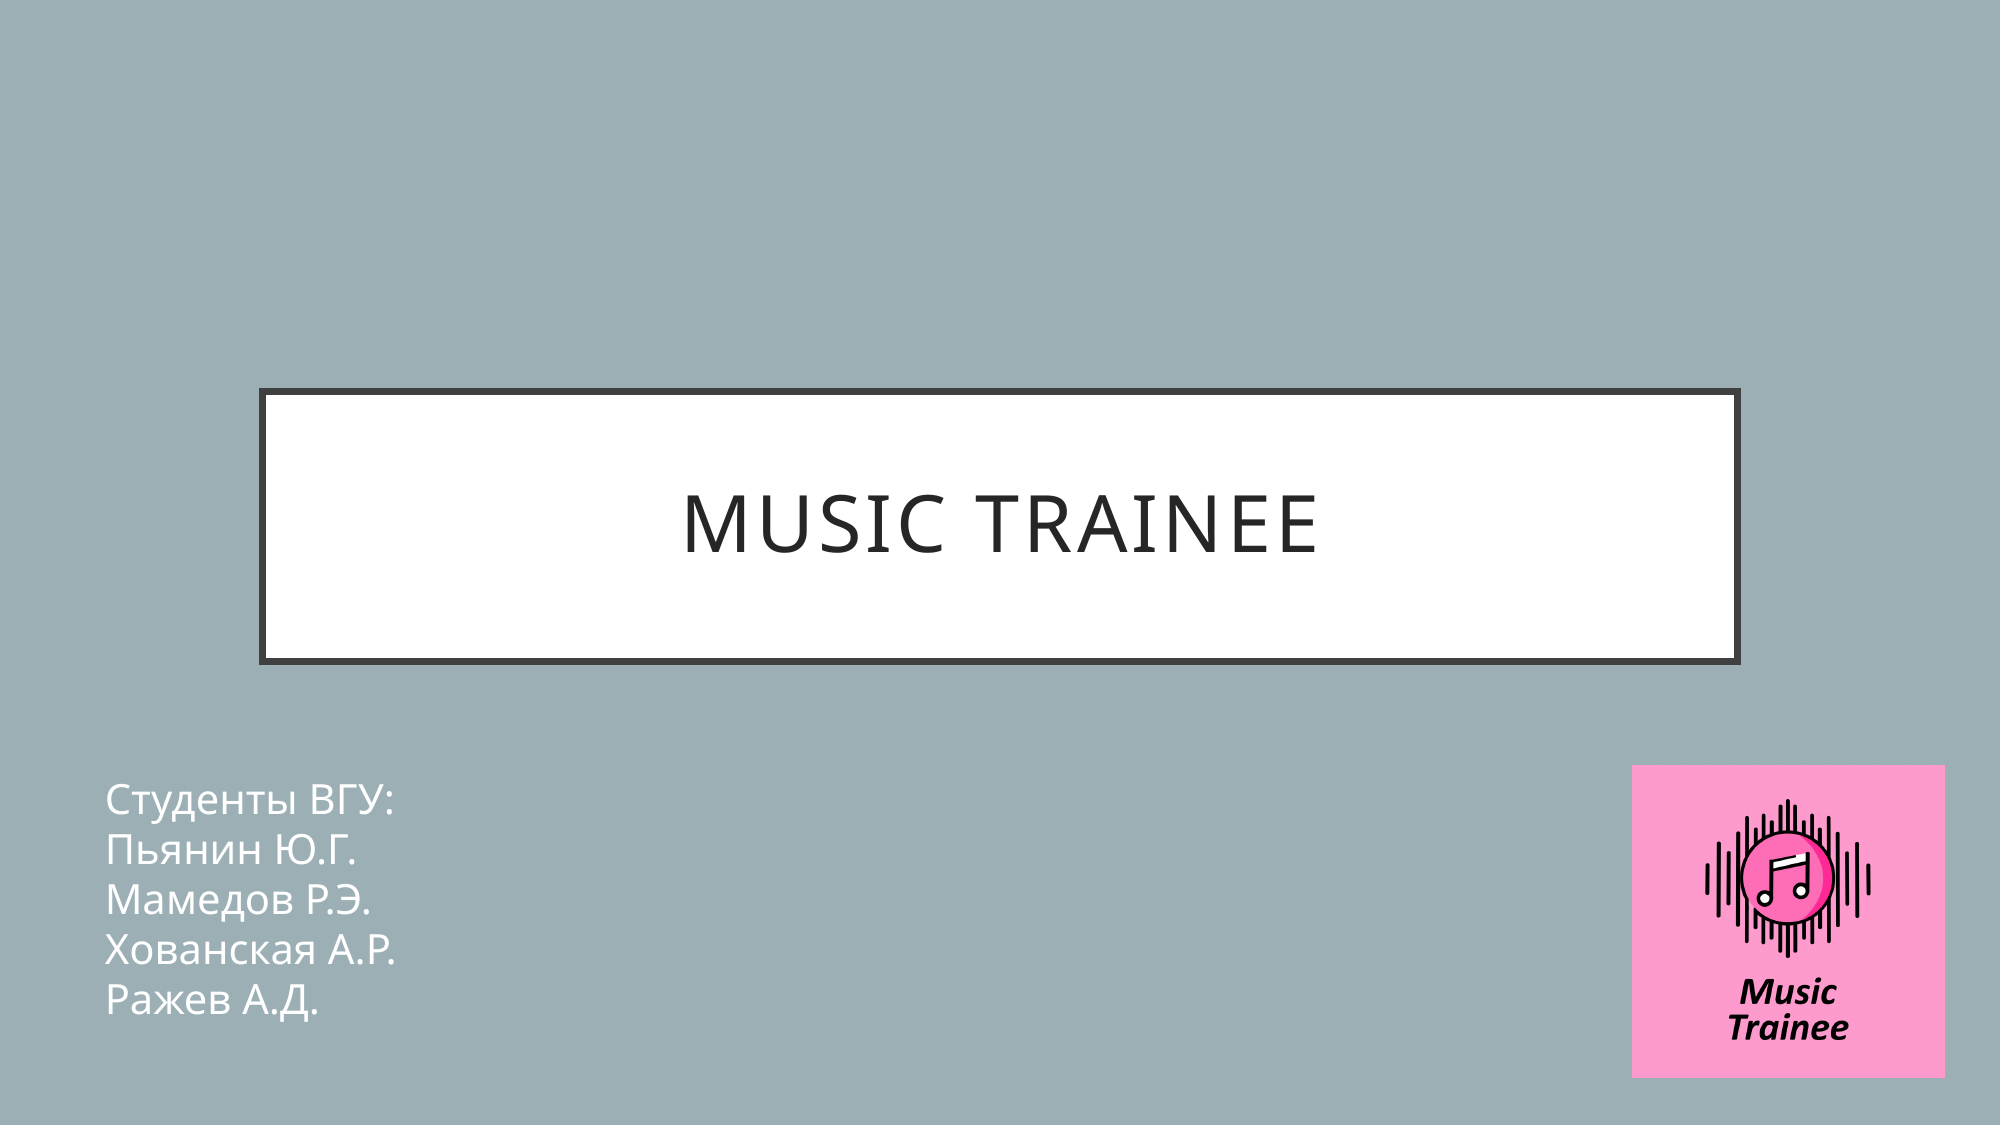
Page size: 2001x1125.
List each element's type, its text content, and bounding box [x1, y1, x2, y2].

picture [1632, 765, 1945, 1078]
subtitle Студенты ВГУ: Пьянин Ю.Г. Мамедов Р.Э. Хованская А.Р. Ражев А.Д. [89, 765, 572, 1078]
title Music Trainee [259, 388, 1741, 665]
